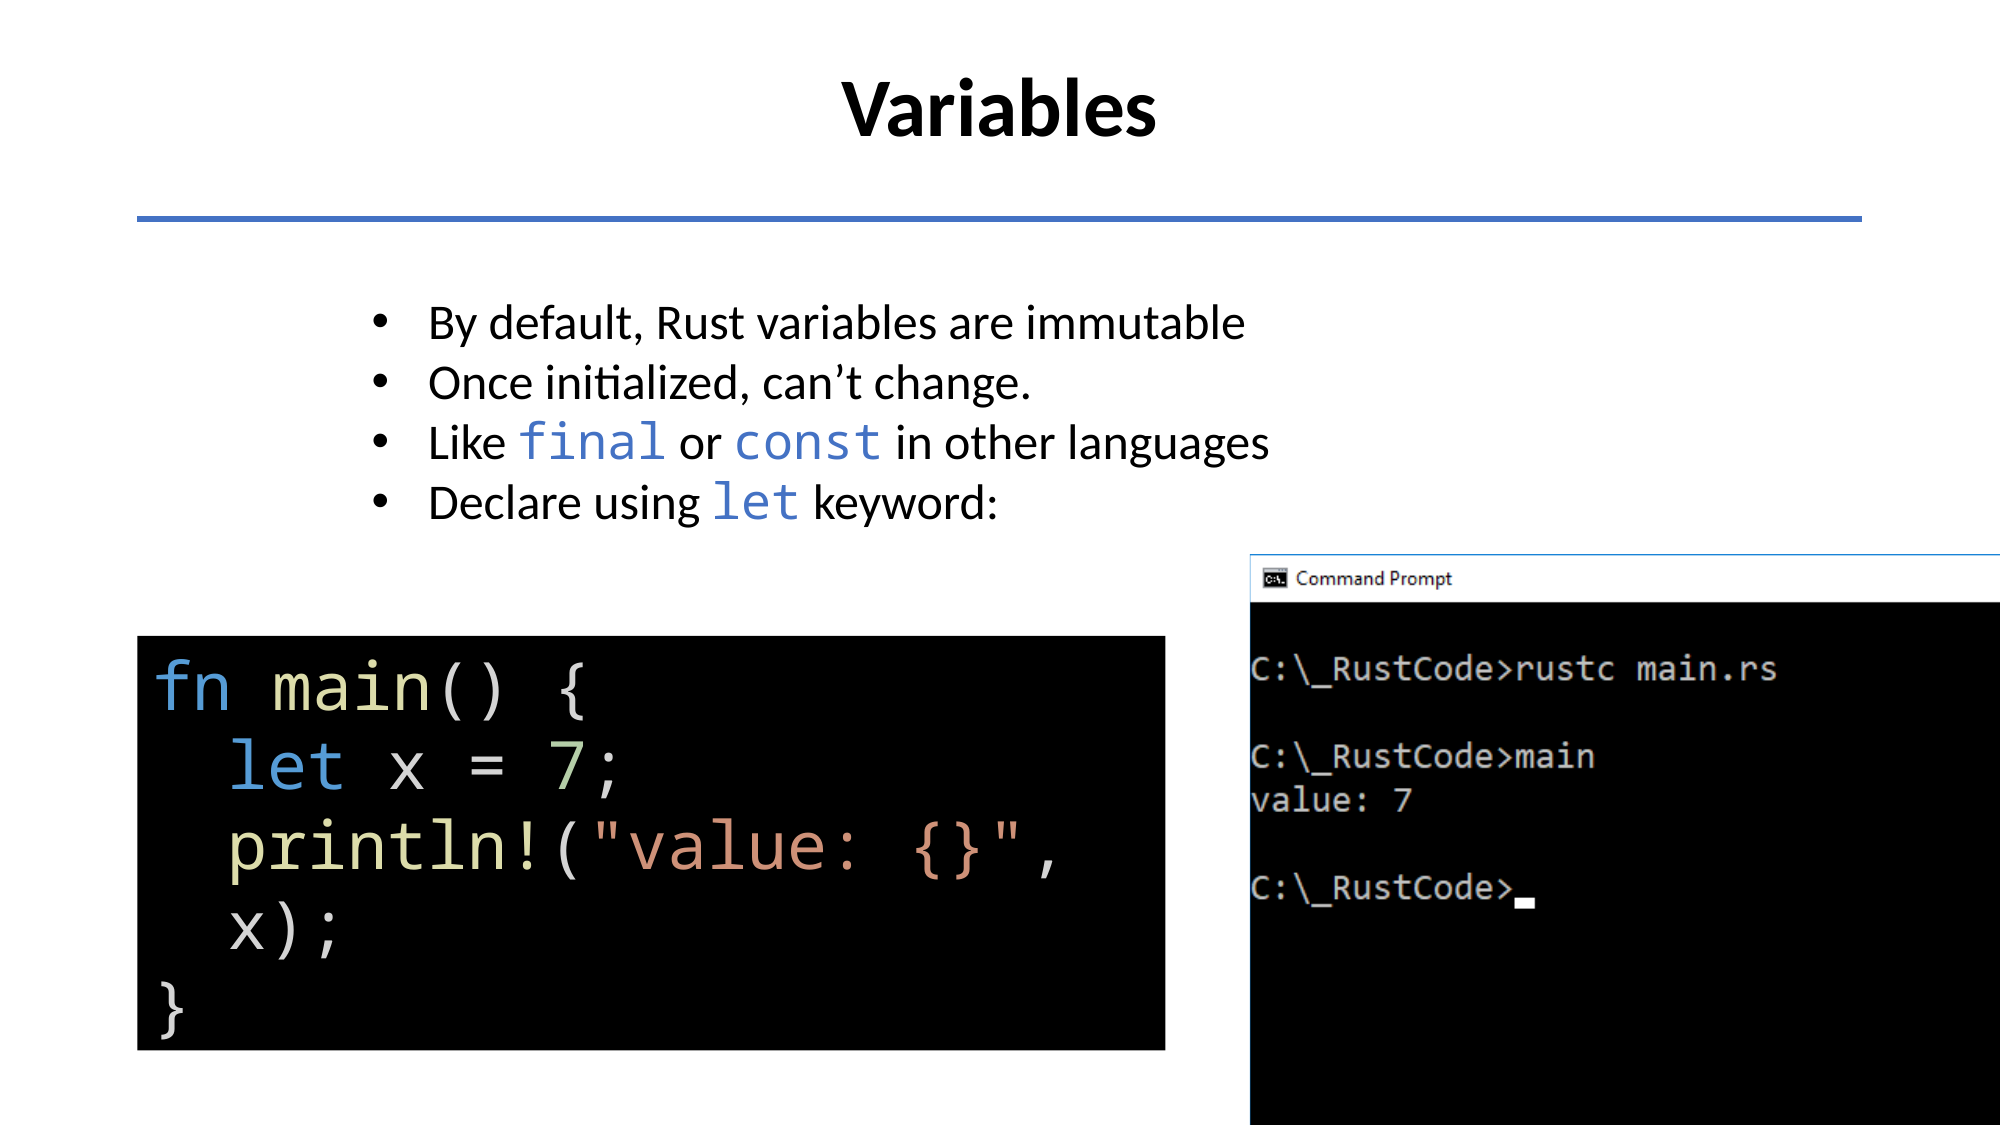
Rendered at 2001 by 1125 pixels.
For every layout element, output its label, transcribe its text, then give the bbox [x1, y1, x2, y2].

text_box By default, Rust variables are immutable Once initialized, can’t change. Like final or const in other languages Declare using let keyword: [356, 282, 1787, 538]
picture [1249, 554, 2000, 1125]
text_box Variables [137, 1, 1863, 218]
text_box fn main() { let x = 7; println!("value: {}", x); } [137, 635, 1166, 1051]
